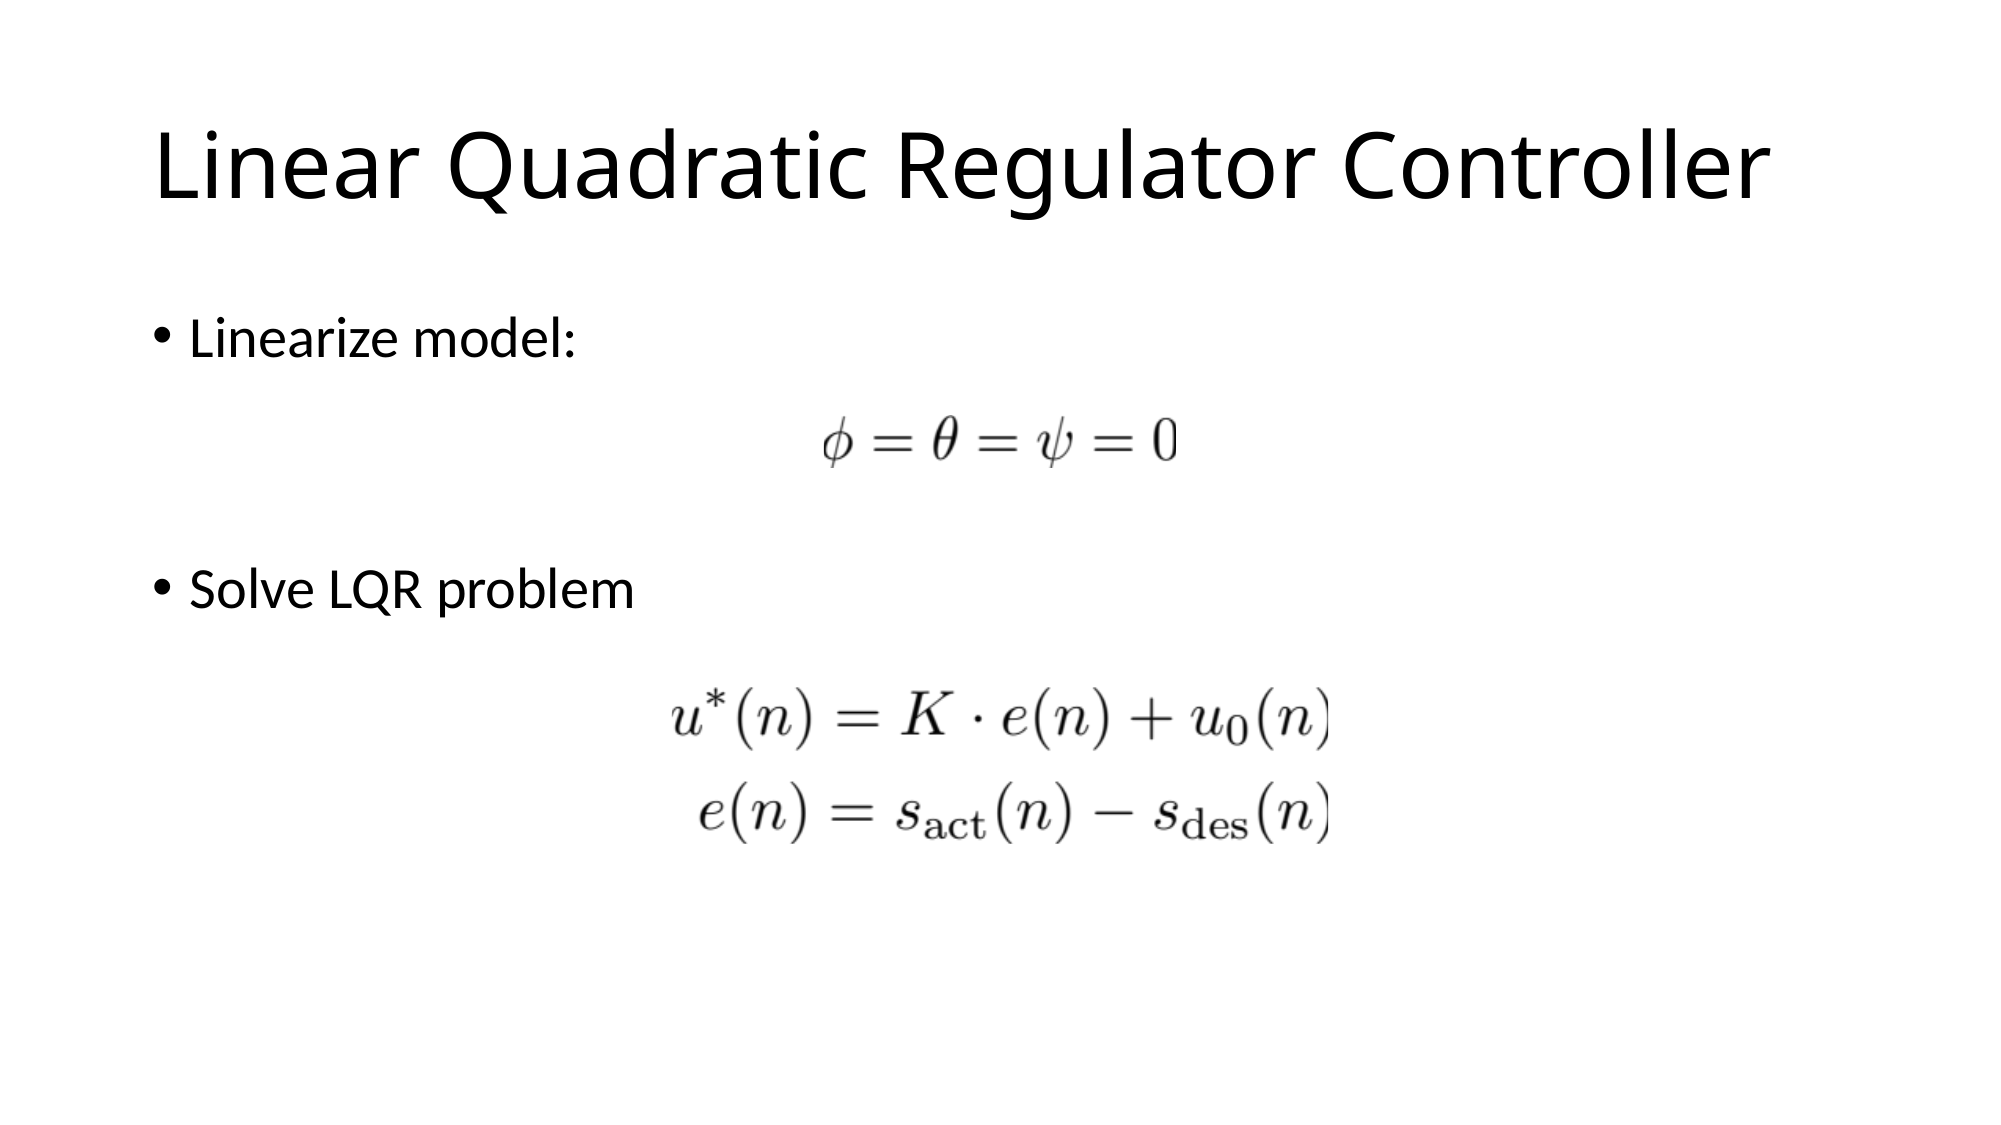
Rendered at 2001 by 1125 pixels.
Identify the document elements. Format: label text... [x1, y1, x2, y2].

picture [823, 415, 1176, 468]
picture [671, 686, 1329, 844]
title Linear Quadratic Regulator Controller [137, 59, 1863, 278]
list Linearize model: Solve LQR problem [137, 299, 1863, 1014]
